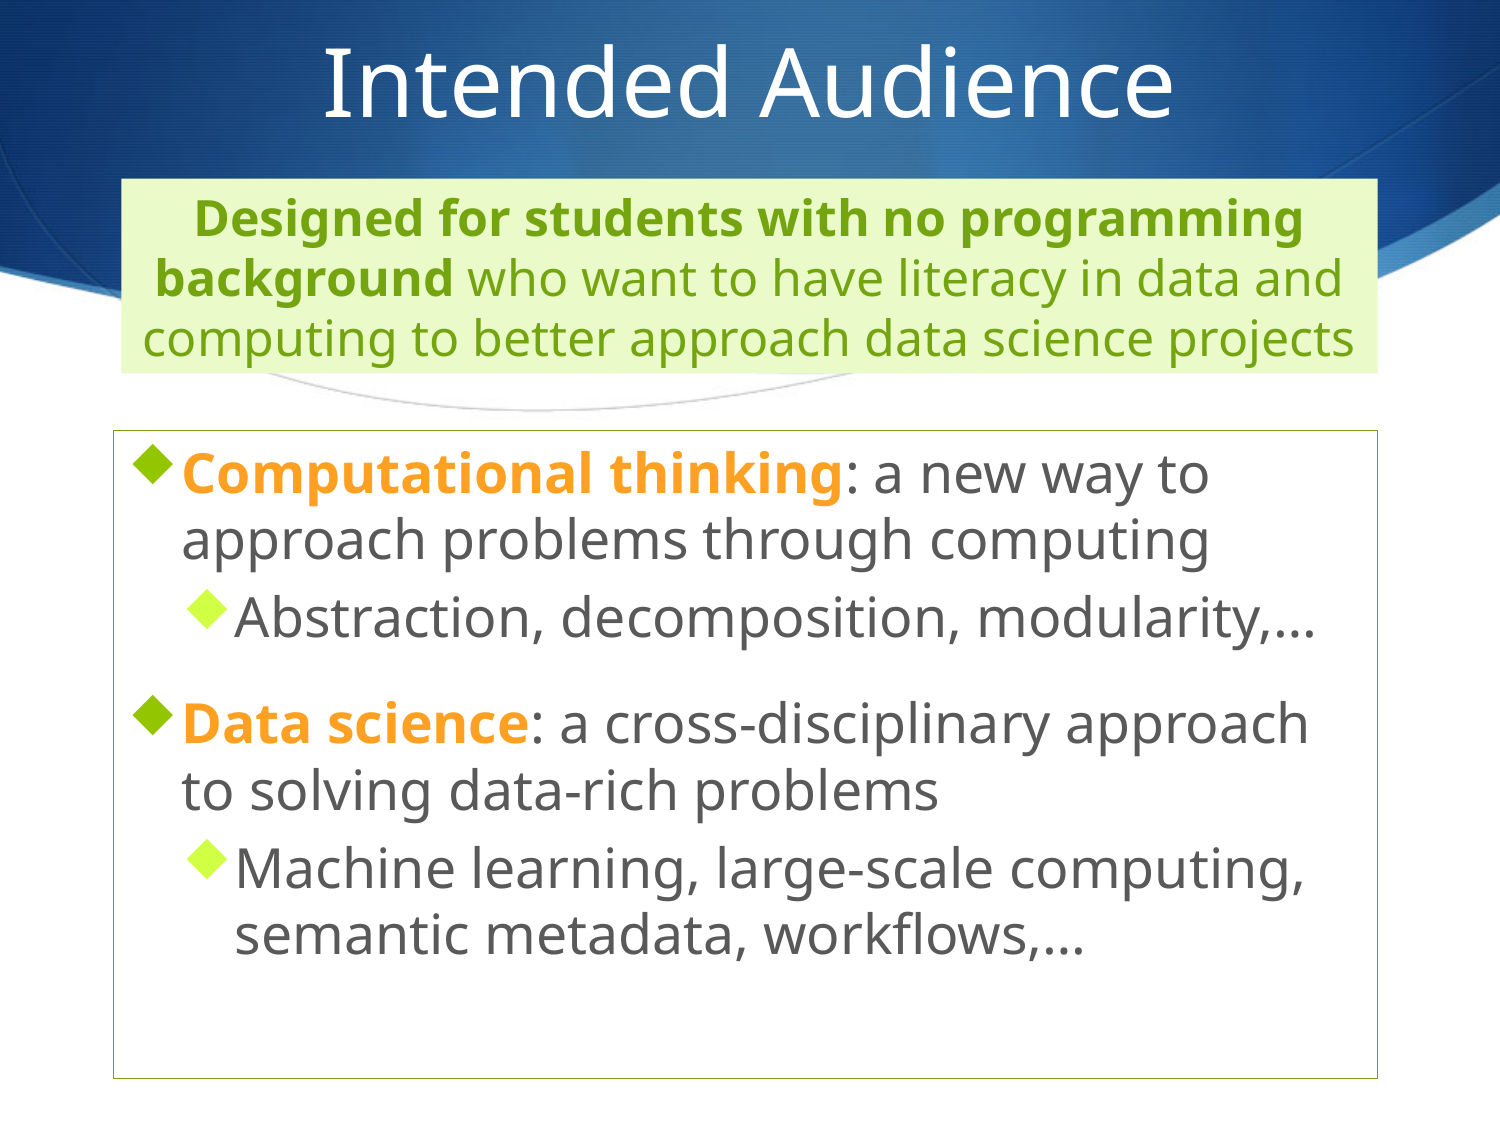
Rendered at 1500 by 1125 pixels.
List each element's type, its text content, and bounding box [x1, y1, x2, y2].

title Intended Audience [75, 29, 1425, 128]
text_box Designed for students with no programming background who want to have literacy in data and computing to better approach data science projects [121, 178, 1378, 374]
list Computational thinking: a new way to approach problems through computing Abstraction, decomposition, modularity,… Data science: a cross-disciplinary approach to solving data-rich problems Machine learning, large-scale computing, semantic metadata, workflows,… [113, 430, 1378, 1079]
picture [0, 0, 1500, 1125]
